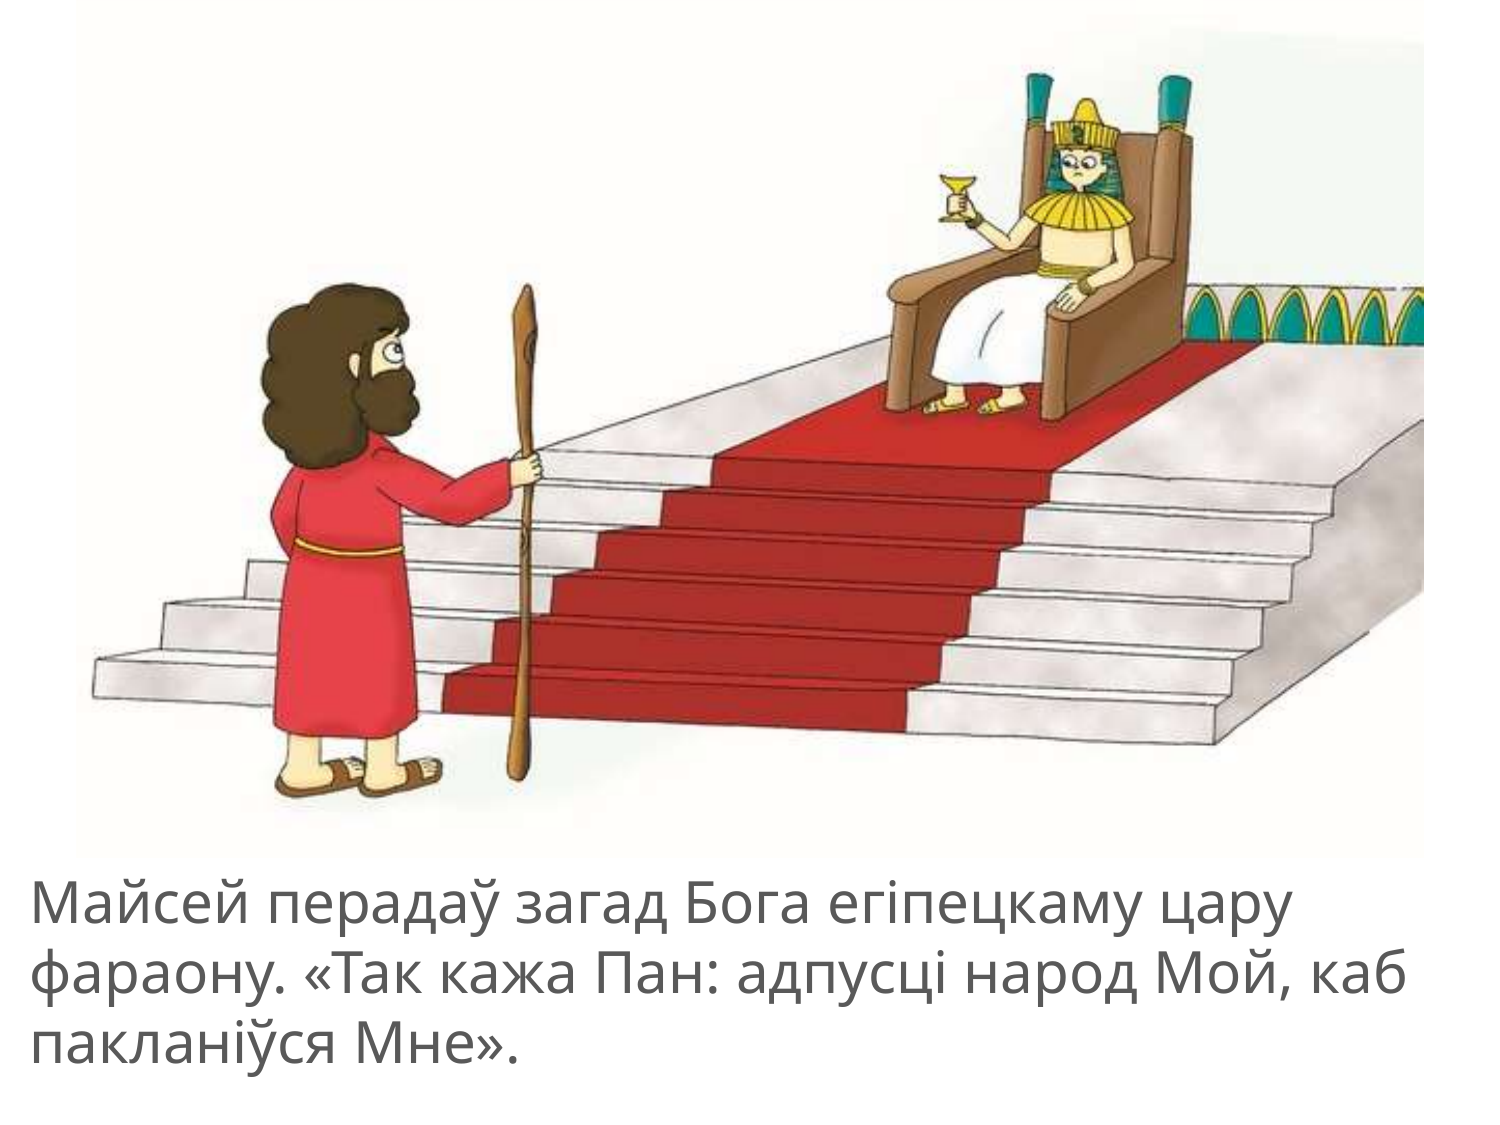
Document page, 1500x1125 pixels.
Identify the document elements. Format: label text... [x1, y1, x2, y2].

picture [76, 0, 1424, 858]
text_box Майсей перадаў загад Бога егіпецкаму цару фараону. «Так кажа Пан: адпусці народ Мой, каб пакланіўся Мне». [14, 857, 1486, 1083]
